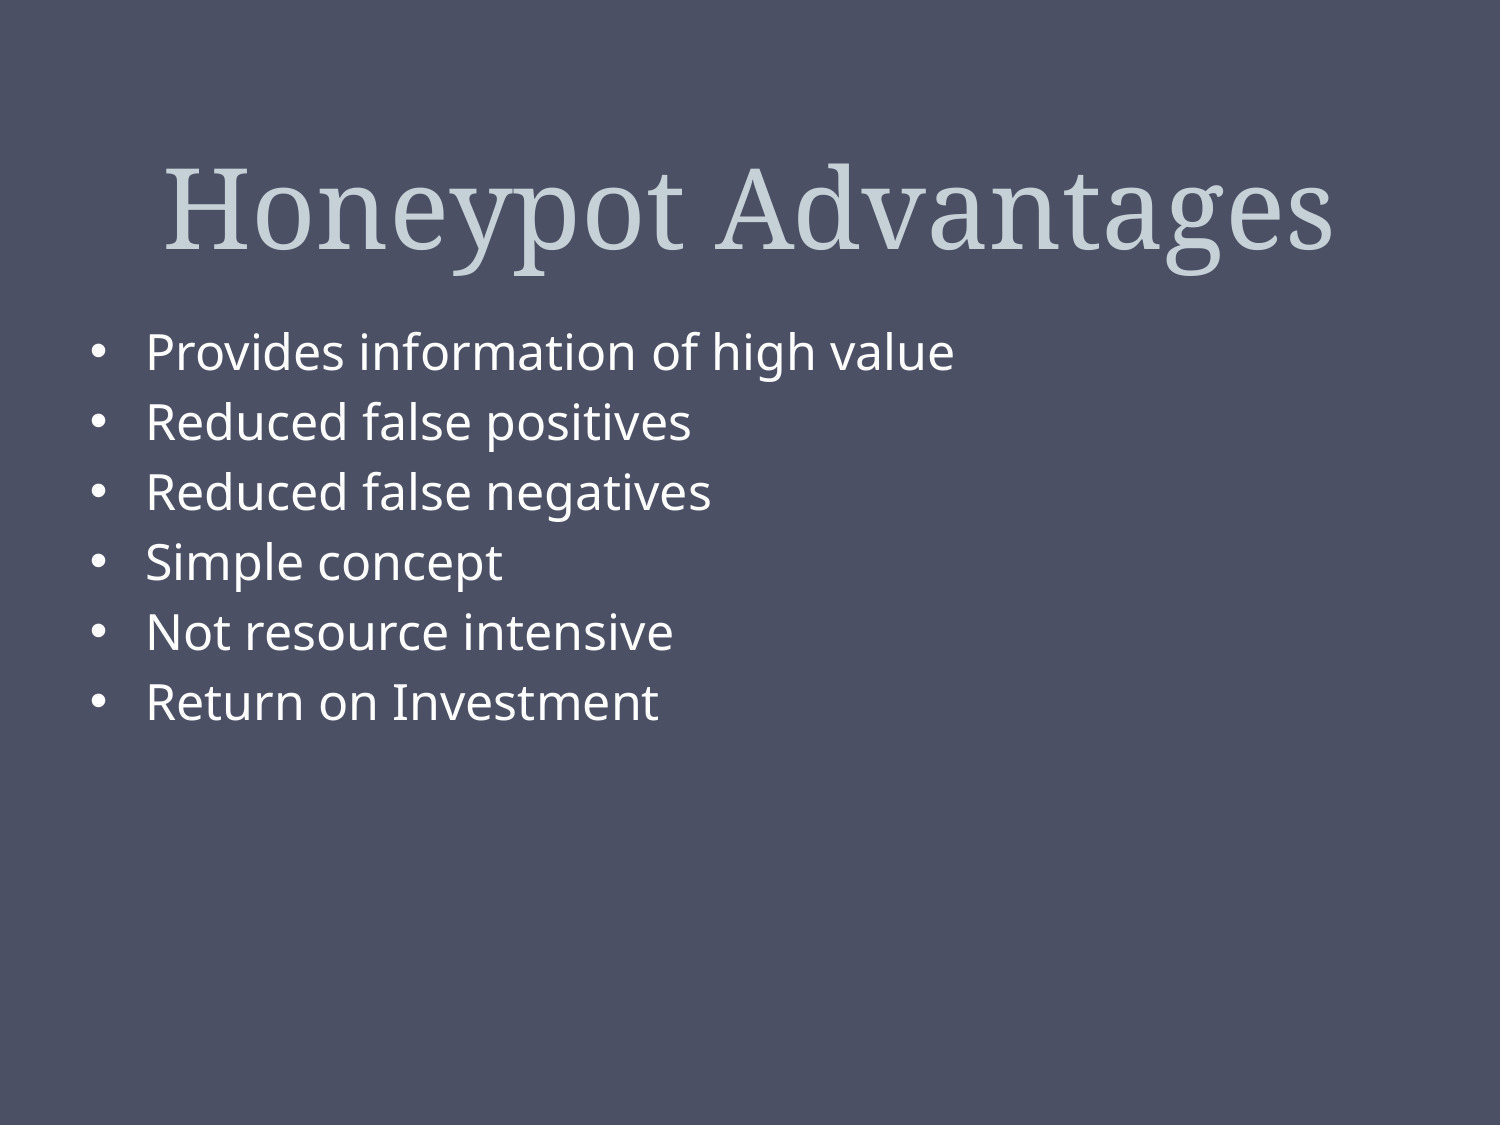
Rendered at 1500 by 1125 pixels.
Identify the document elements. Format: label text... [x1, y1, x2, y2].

title Honeypot Advantages [75, 149, 1425, 283]
list Provides information of high value Reduced false positives Reduced false negatives Simple concept Not resource intensive Return on Investment [75, 312, 1425, 1003]
